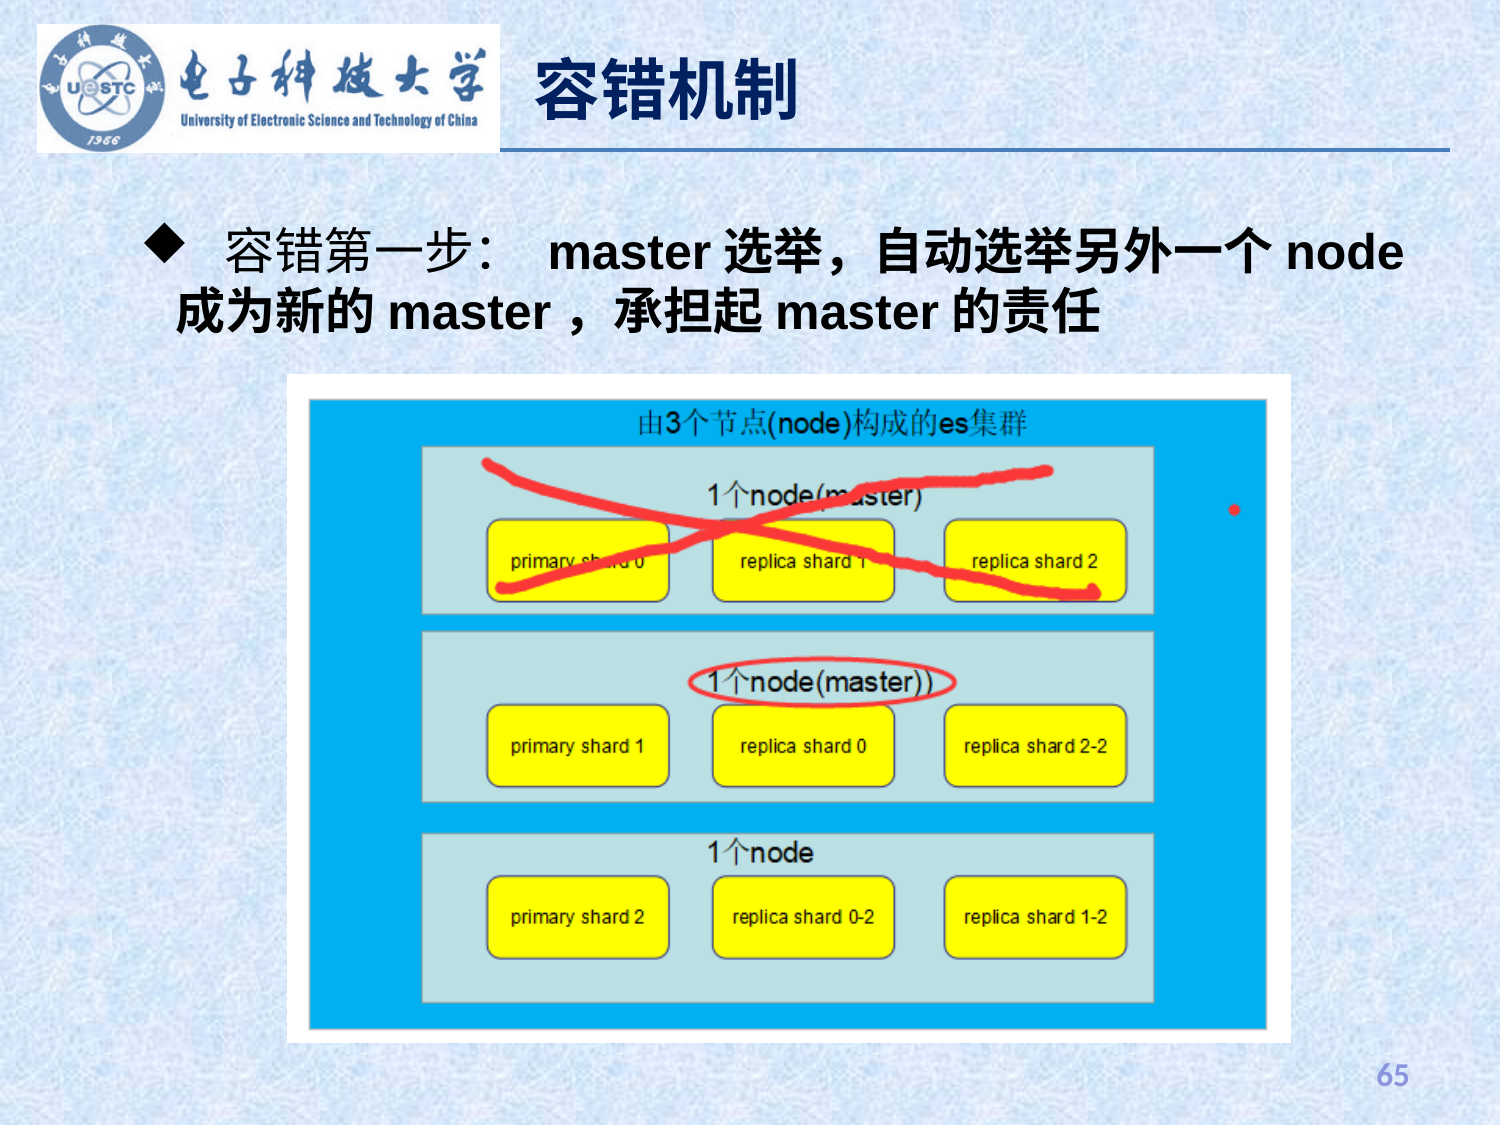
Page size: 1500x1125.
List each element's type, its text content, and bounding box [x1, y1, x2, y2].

picture [0, 0, 1500, 1125]
text_box 容错机制 [518, 40, 1432, 136]
text_box 容错第一步： master选举，自动选举另外一个node成为新的master，承担起master的责任 [125, 212, 1438, 348]
slide_number 65 [1074, 1042, 1425, 1103]
